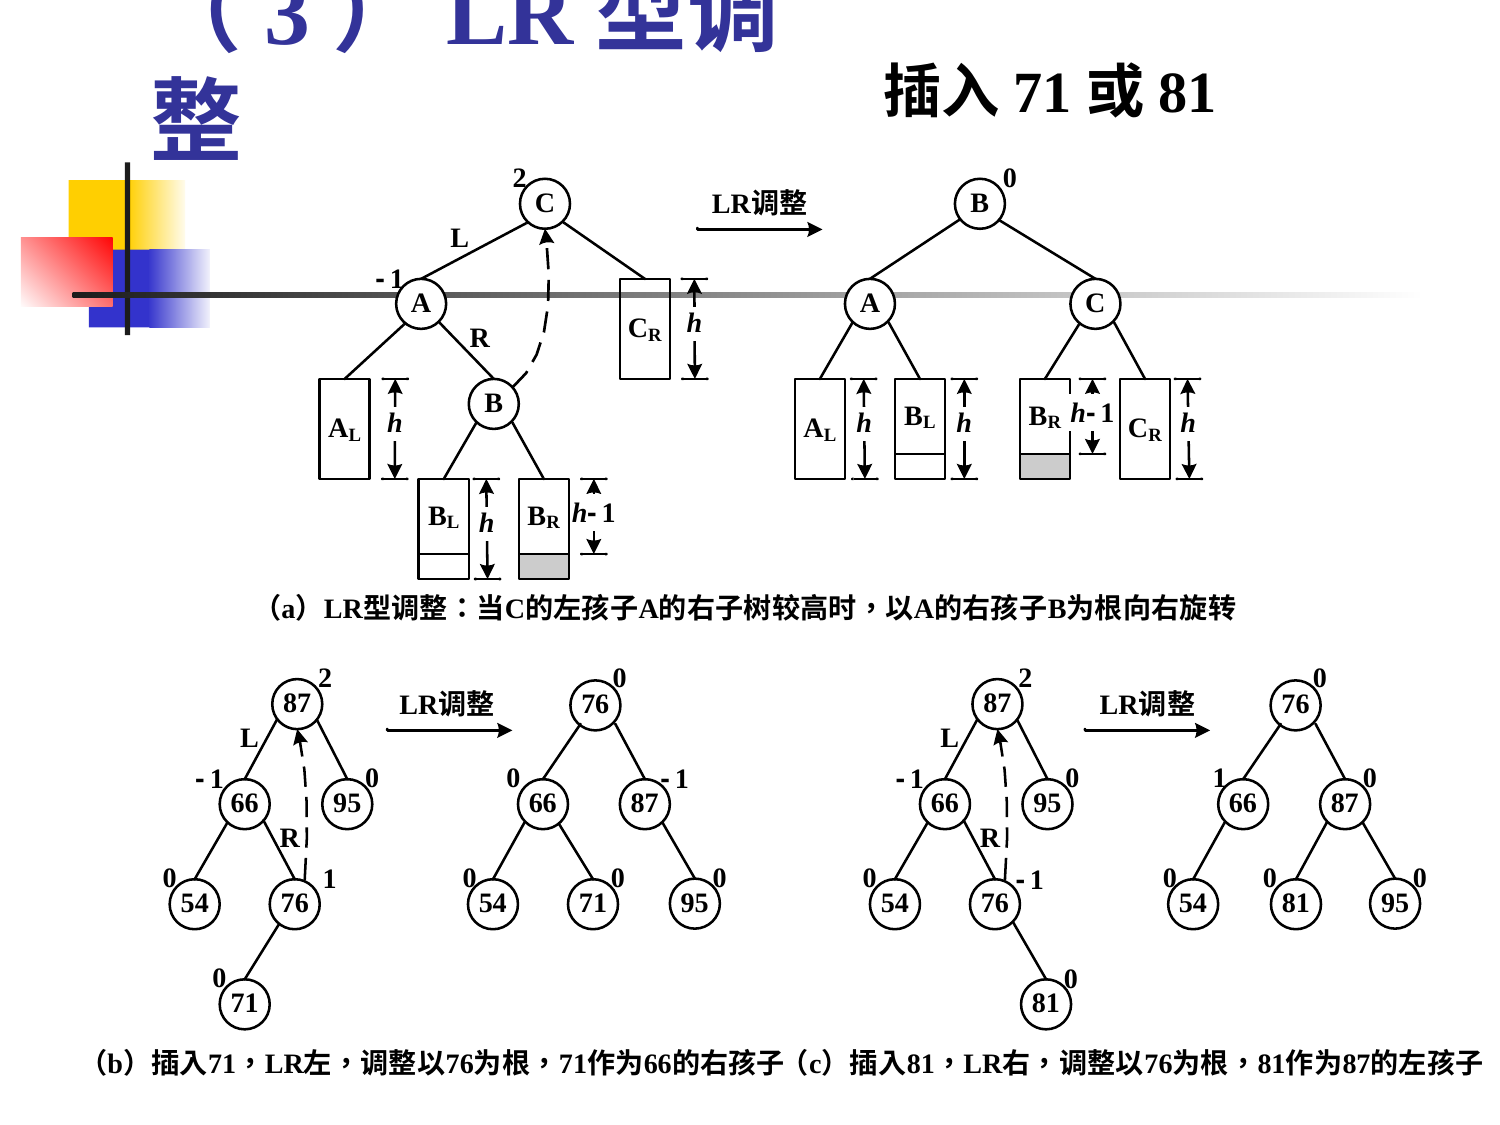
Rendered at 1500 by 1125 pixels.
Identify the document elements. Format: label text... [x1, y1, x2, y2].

title （3）LR型调整 [135, 42, 821, 147]
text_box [64, 148, 1500, 1095]
list 插入71或81 [868, 54, 1241, 138]
